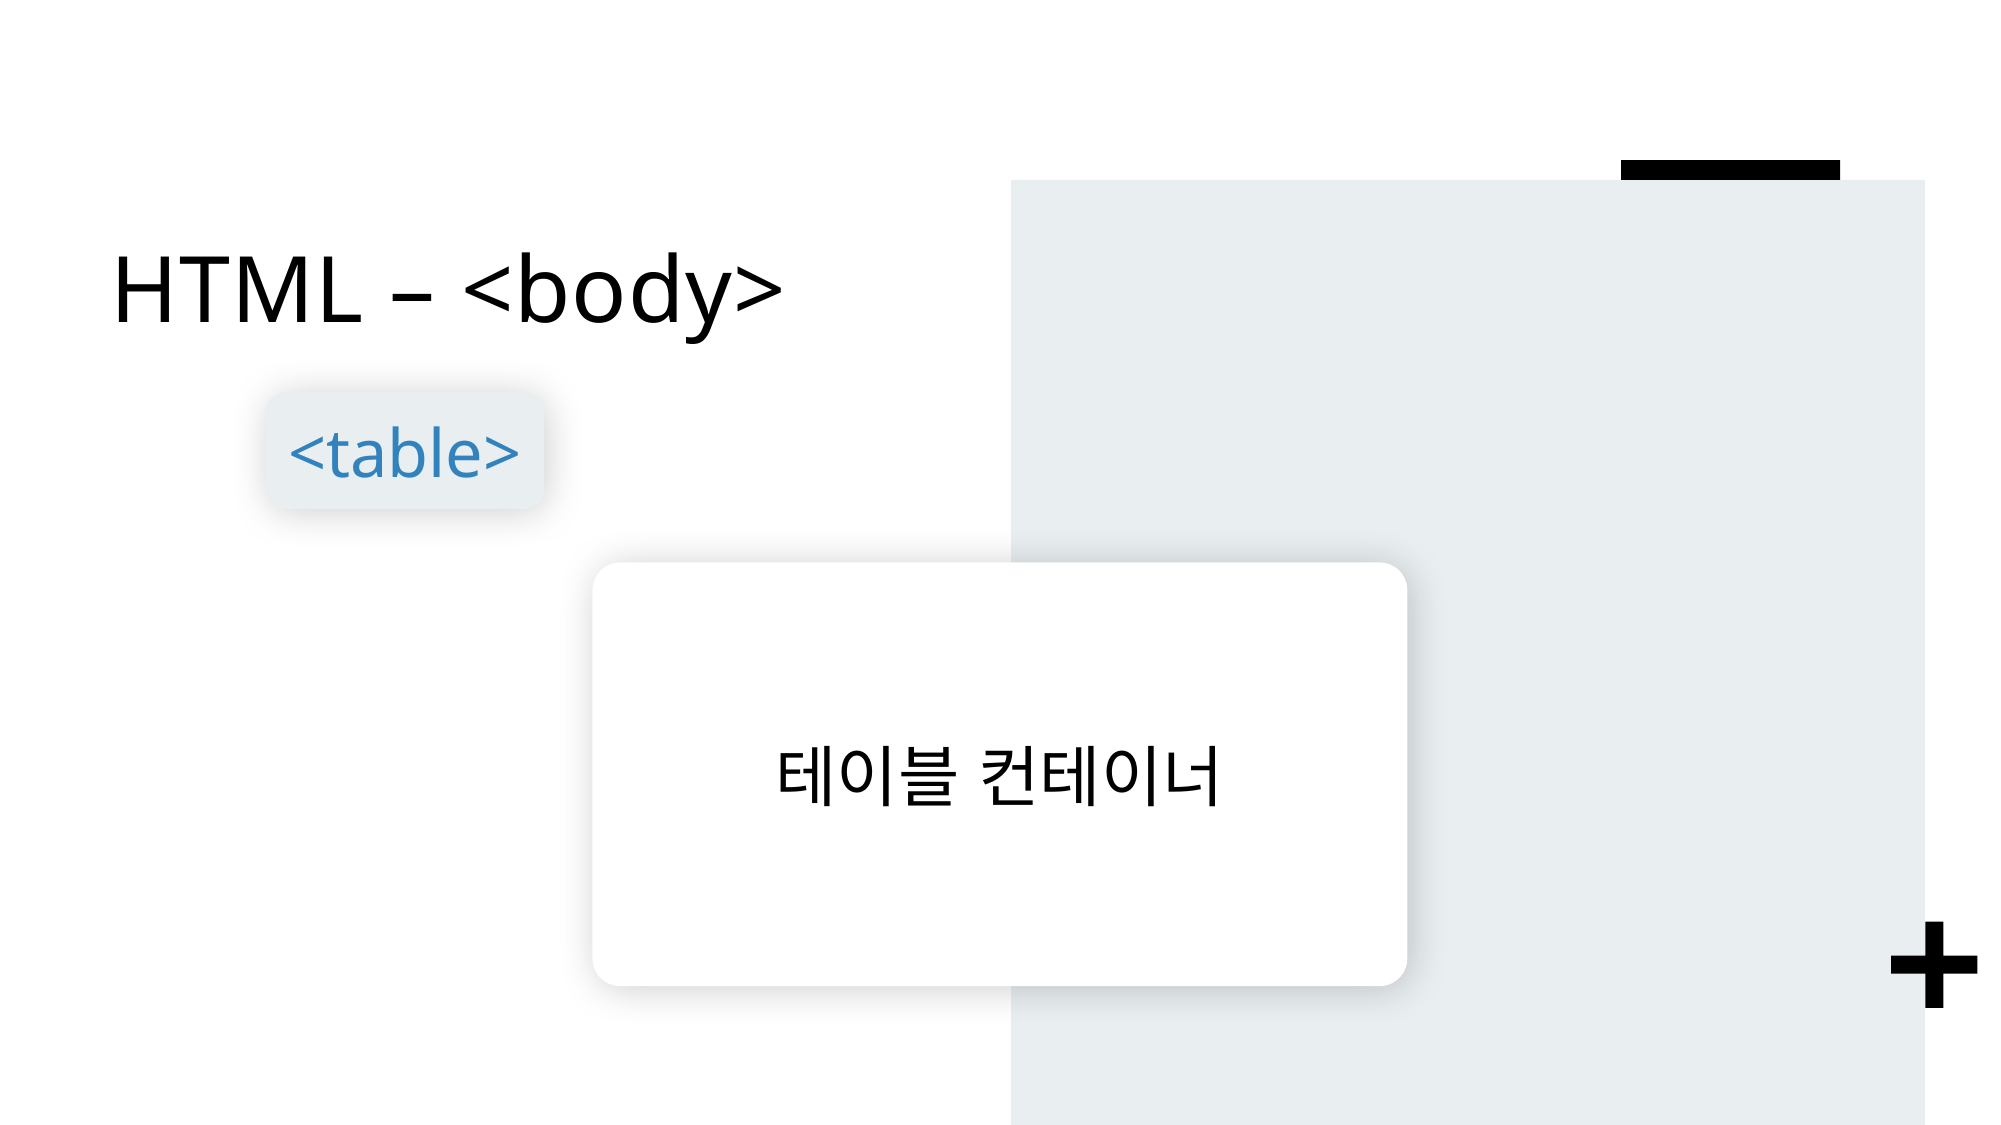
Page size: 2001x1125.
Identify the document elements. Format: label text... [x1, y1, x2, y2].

title HTML – <body> [92, 197, 1449, 435]
text_box <table> [265, 391, 546, 510]
text_box 테이블 컨테이너 [591, 561, 1409, 988]
